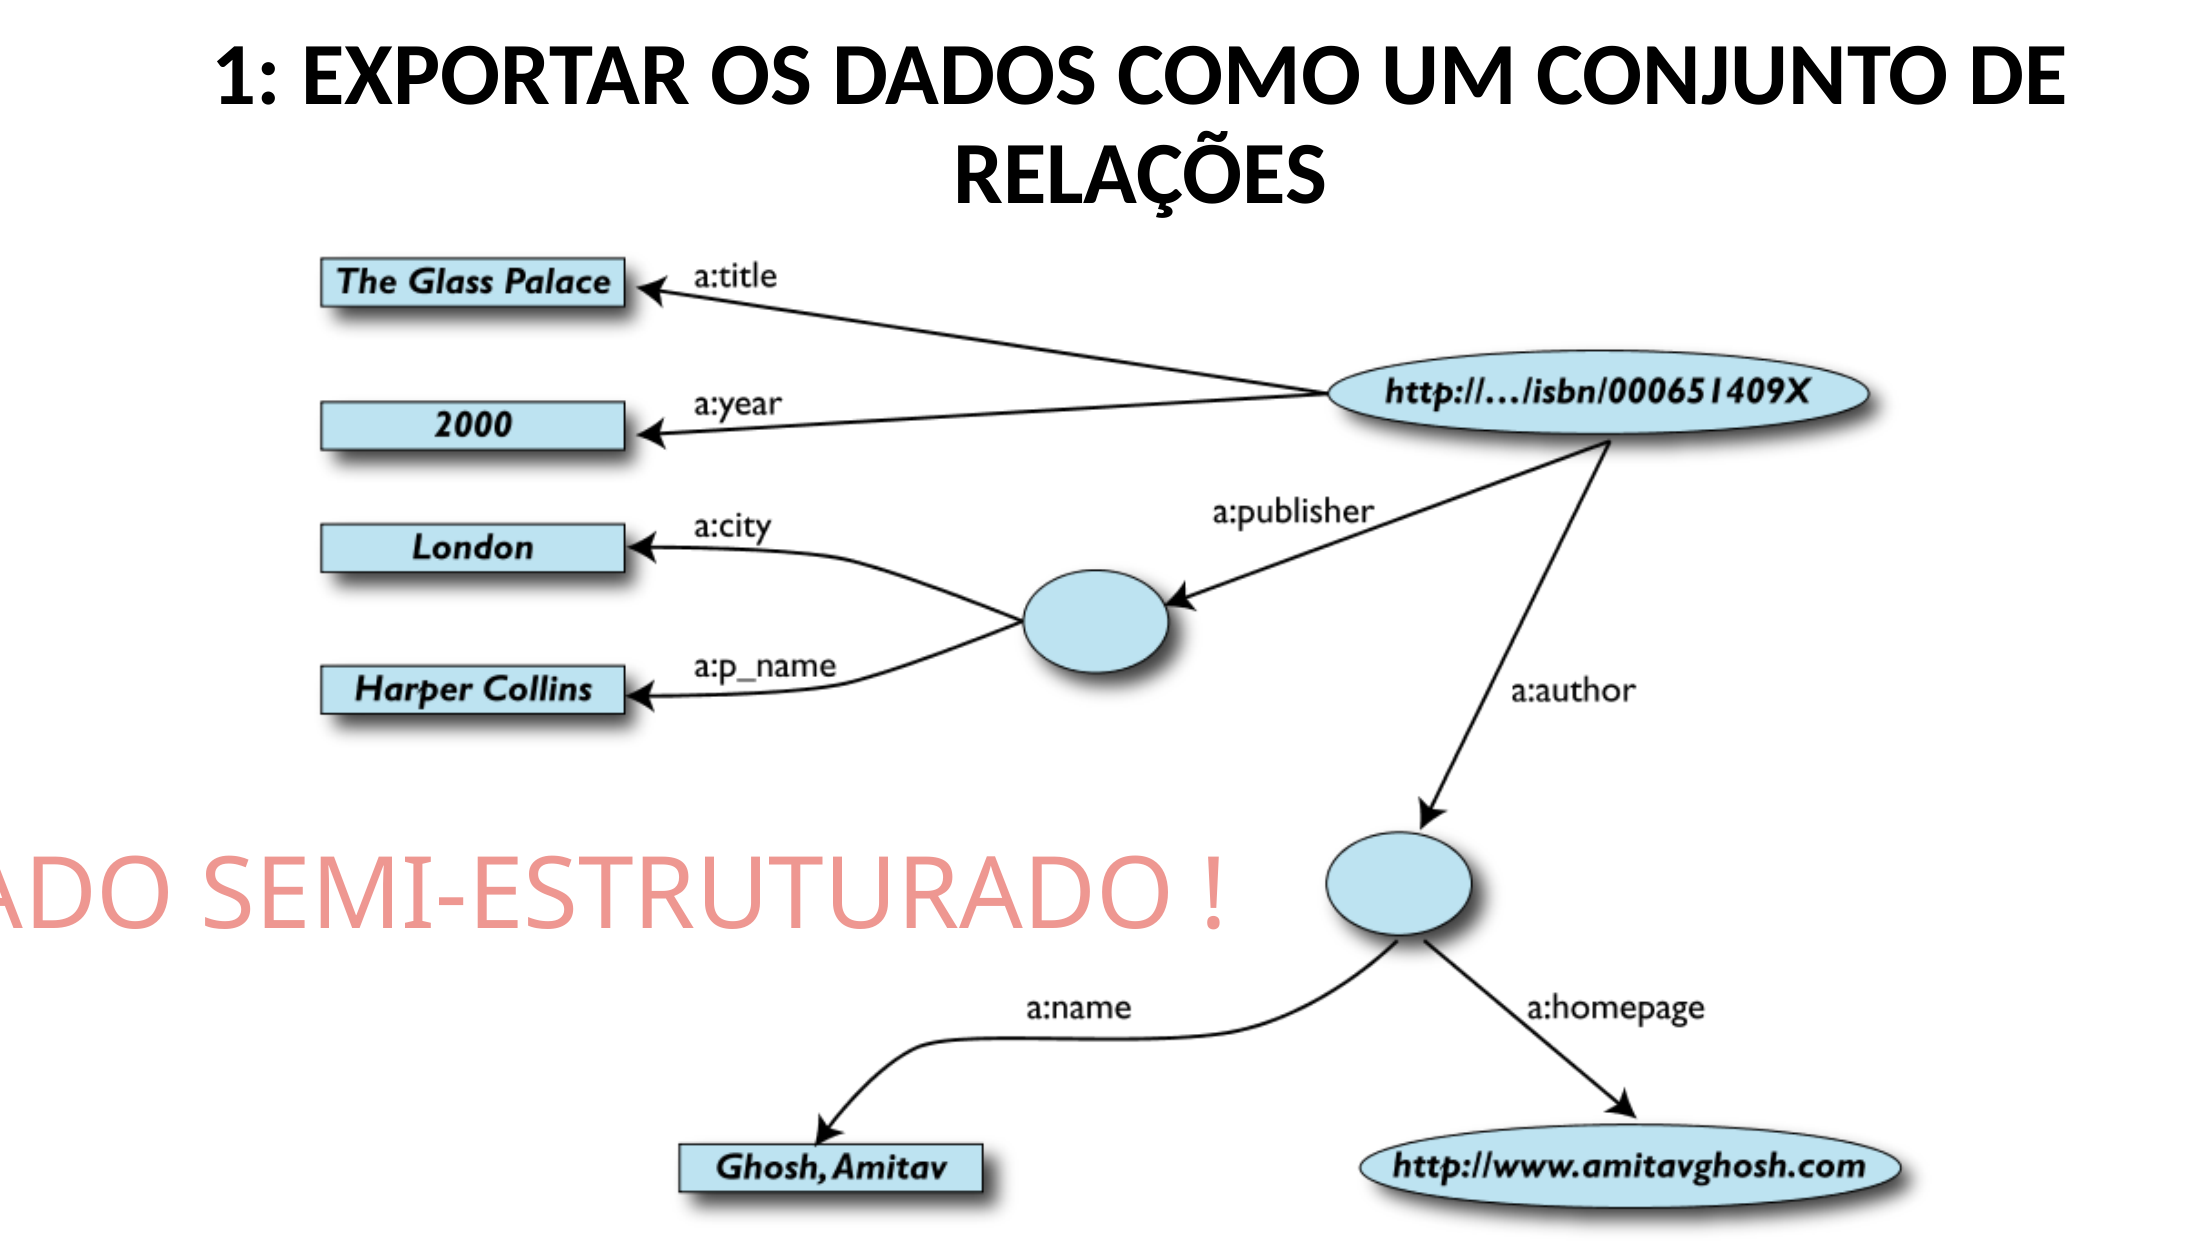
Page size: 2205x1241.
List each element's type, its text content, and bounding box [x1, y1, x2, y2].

picture [306, 241, 1942, 1241]
text_box DADO SEMI-ESTRUTURADO ! [0, 820, 300, 956]
title 1: exportar os dados como um conjunto de relações [145, 23, 2130, 231]
